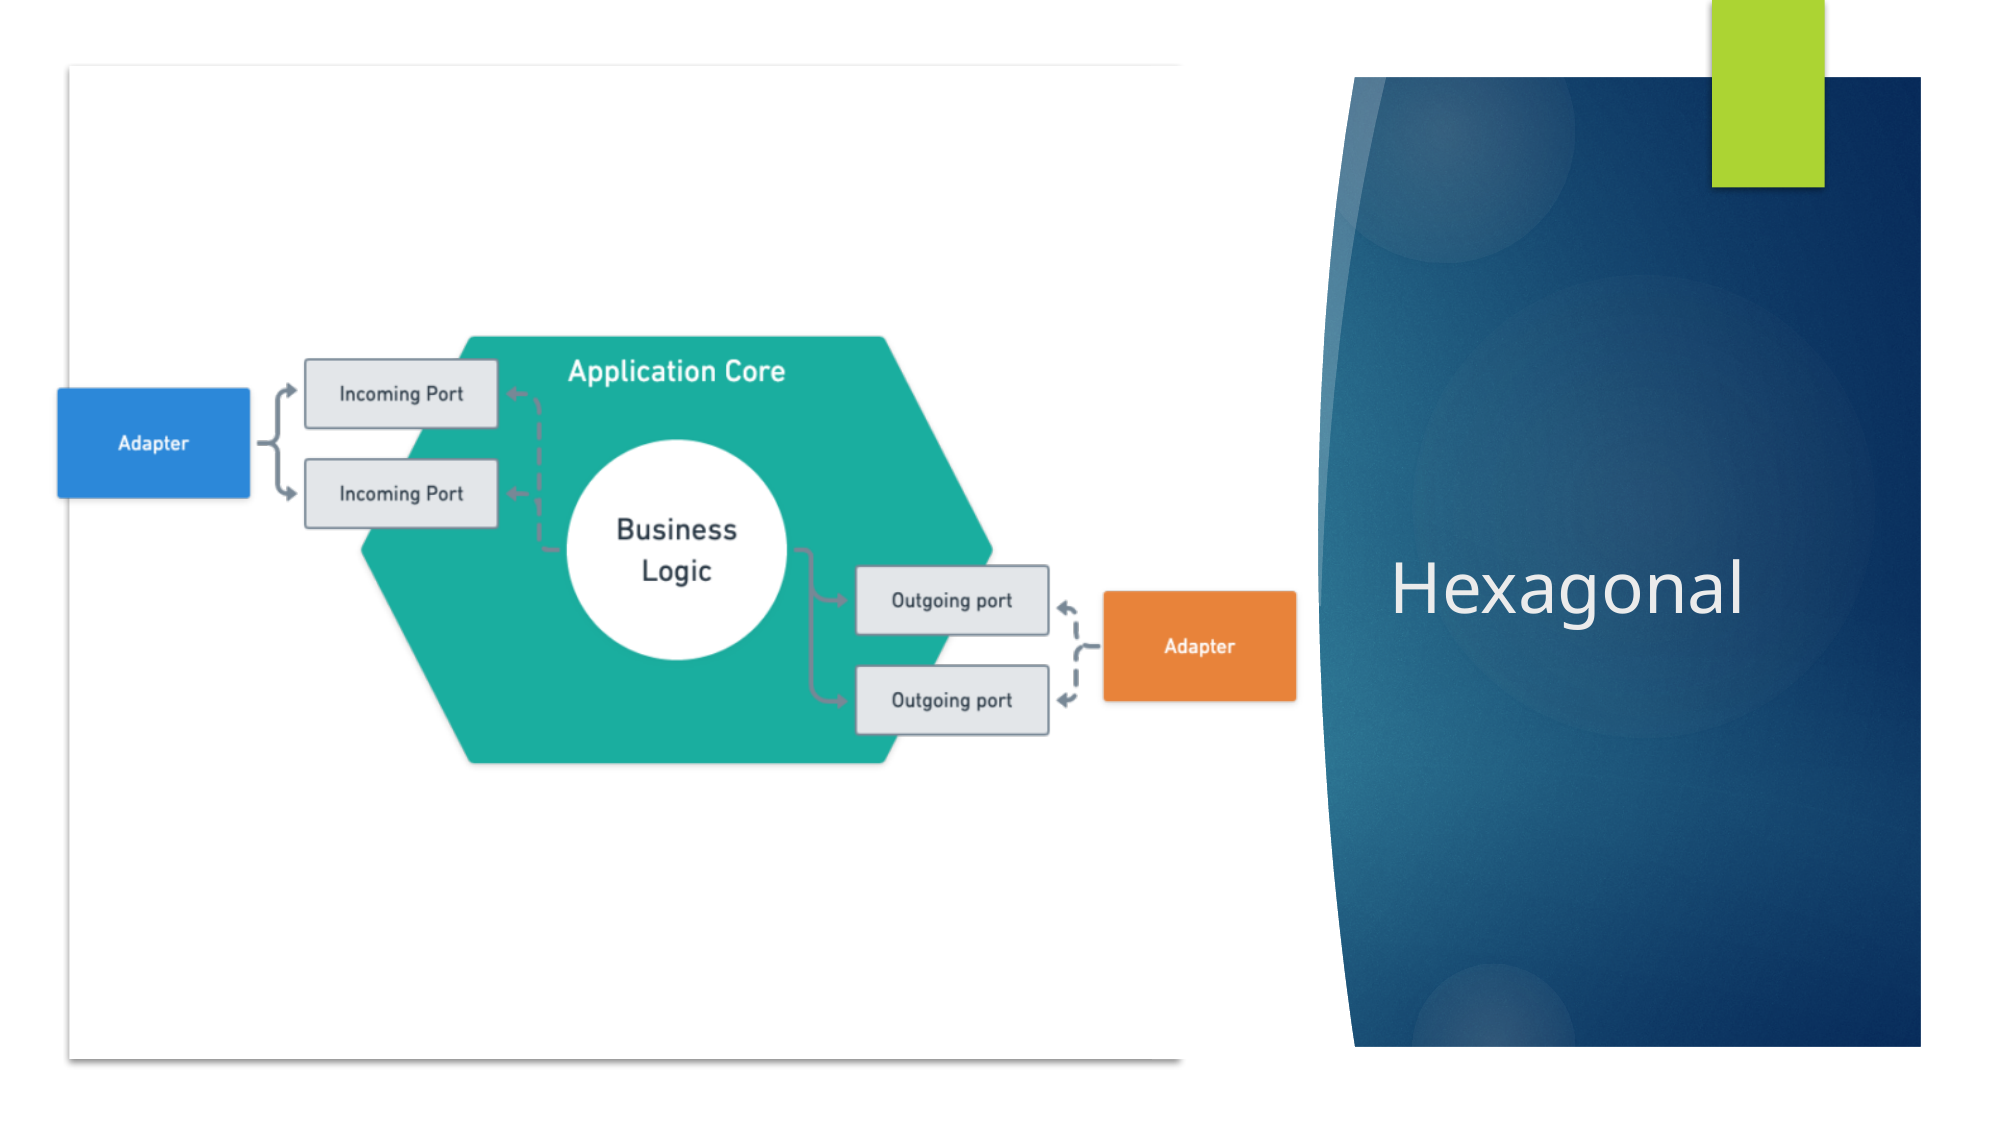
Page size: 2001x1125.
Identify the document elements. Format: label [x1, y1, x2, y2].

picture [29, 308, 1324, 792]
text_box [0, 0, 2000, 1125]
text_box [69, 64, 1367, 1060]
